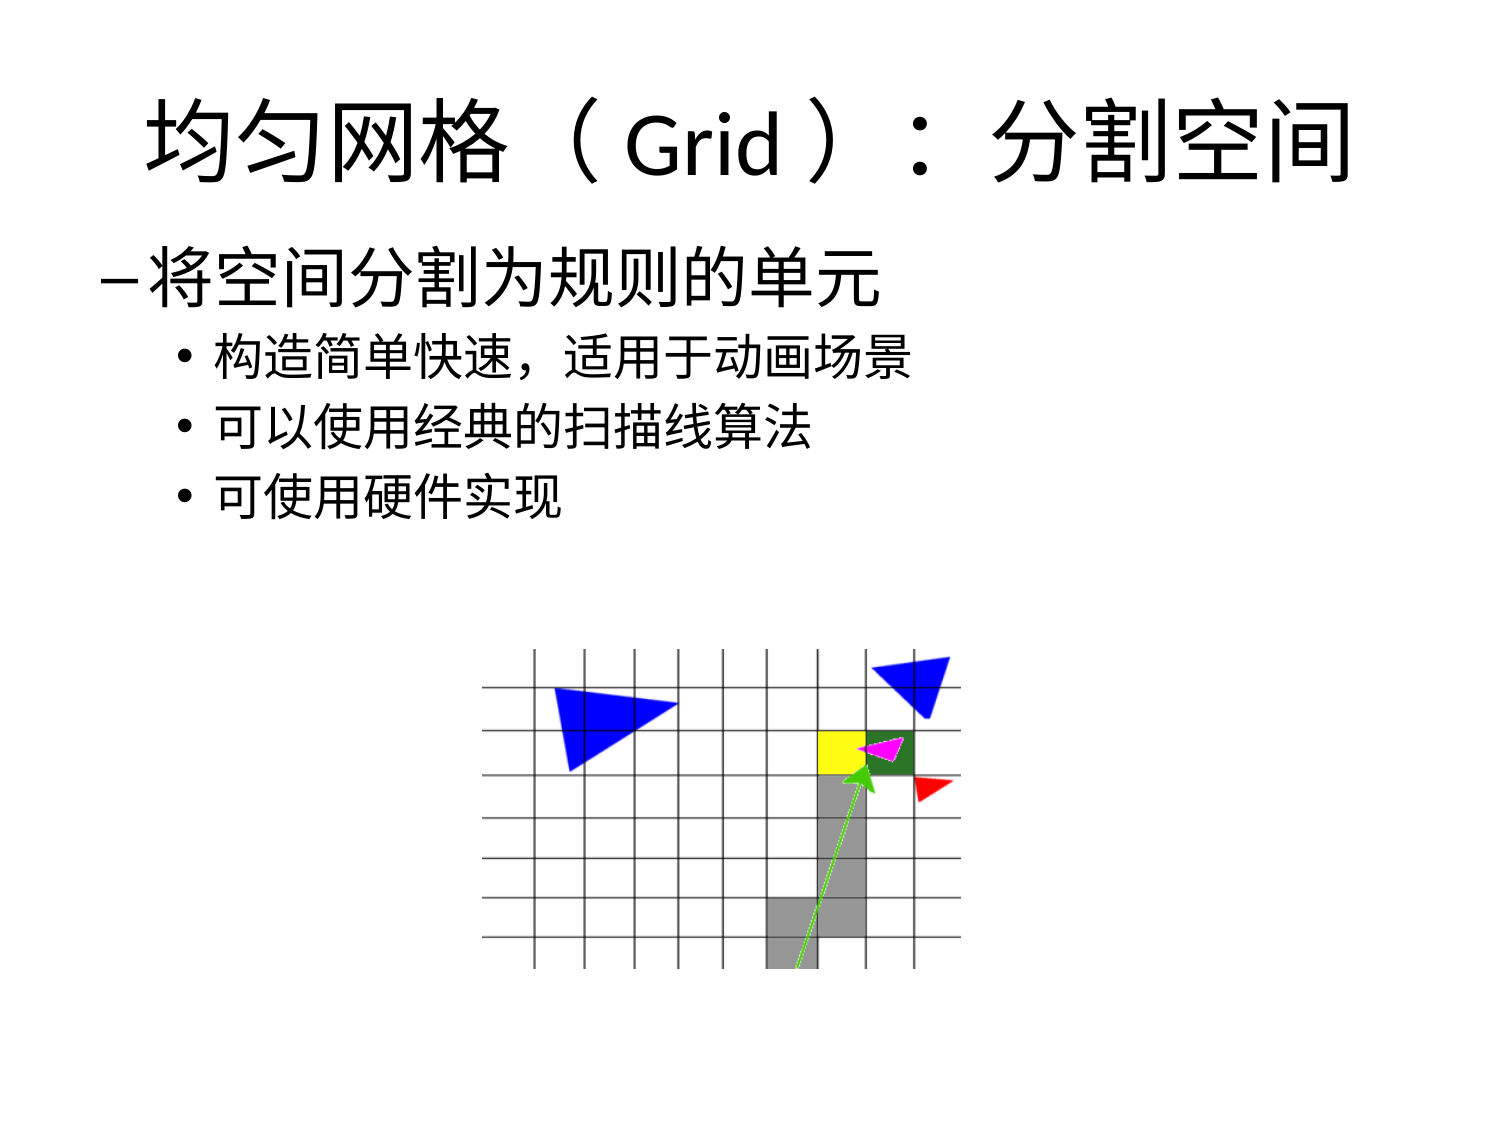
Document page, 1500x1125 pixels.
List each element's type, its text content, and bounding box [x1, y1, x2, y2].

list 将空间分割为规则的单元 构造简单快速，适用于动画场景 可以使用经典的扫描线算法 可使用硬件实现 [10, 227, 1450, 875]
picture [482, 649, 961, 969]
title 均匀网格（Grid）：分割空间 [75, 45, 1425, 227]
